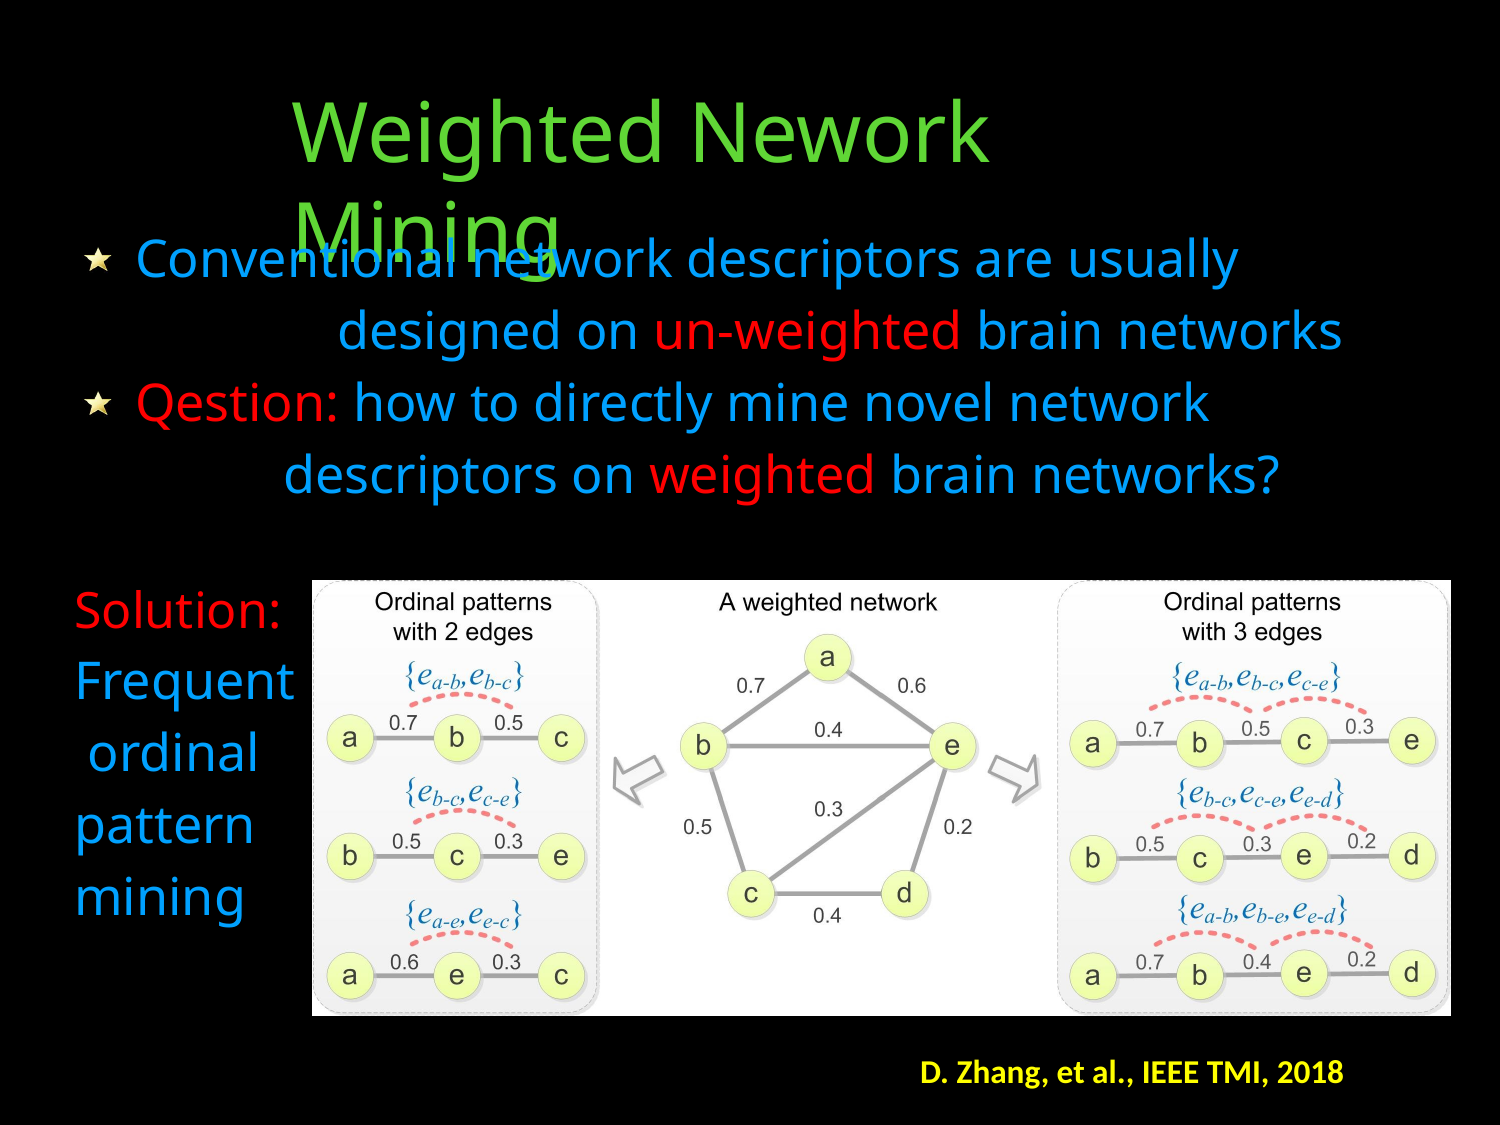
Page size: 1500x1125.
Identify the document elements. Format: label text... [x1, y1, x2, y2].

title Weighted Nework Mining [289, 77, 1211, 214]
picture [312, 580, 1452, 1017]
text_box D. Zhang, et al., IEEE TMI, 2018 [917, 1048, 1349, 1091]
picture [82, 244, 114, 277]
picture [82, 388, 114, 421]
text_box Conventional network descriptors are usually designed on un-weighted brain networks Qestion: how to directly mine novel network descriptors on weighted brain networks? Solution: Frequent ordinal pattern mining [72, 214, 1417, 926]
